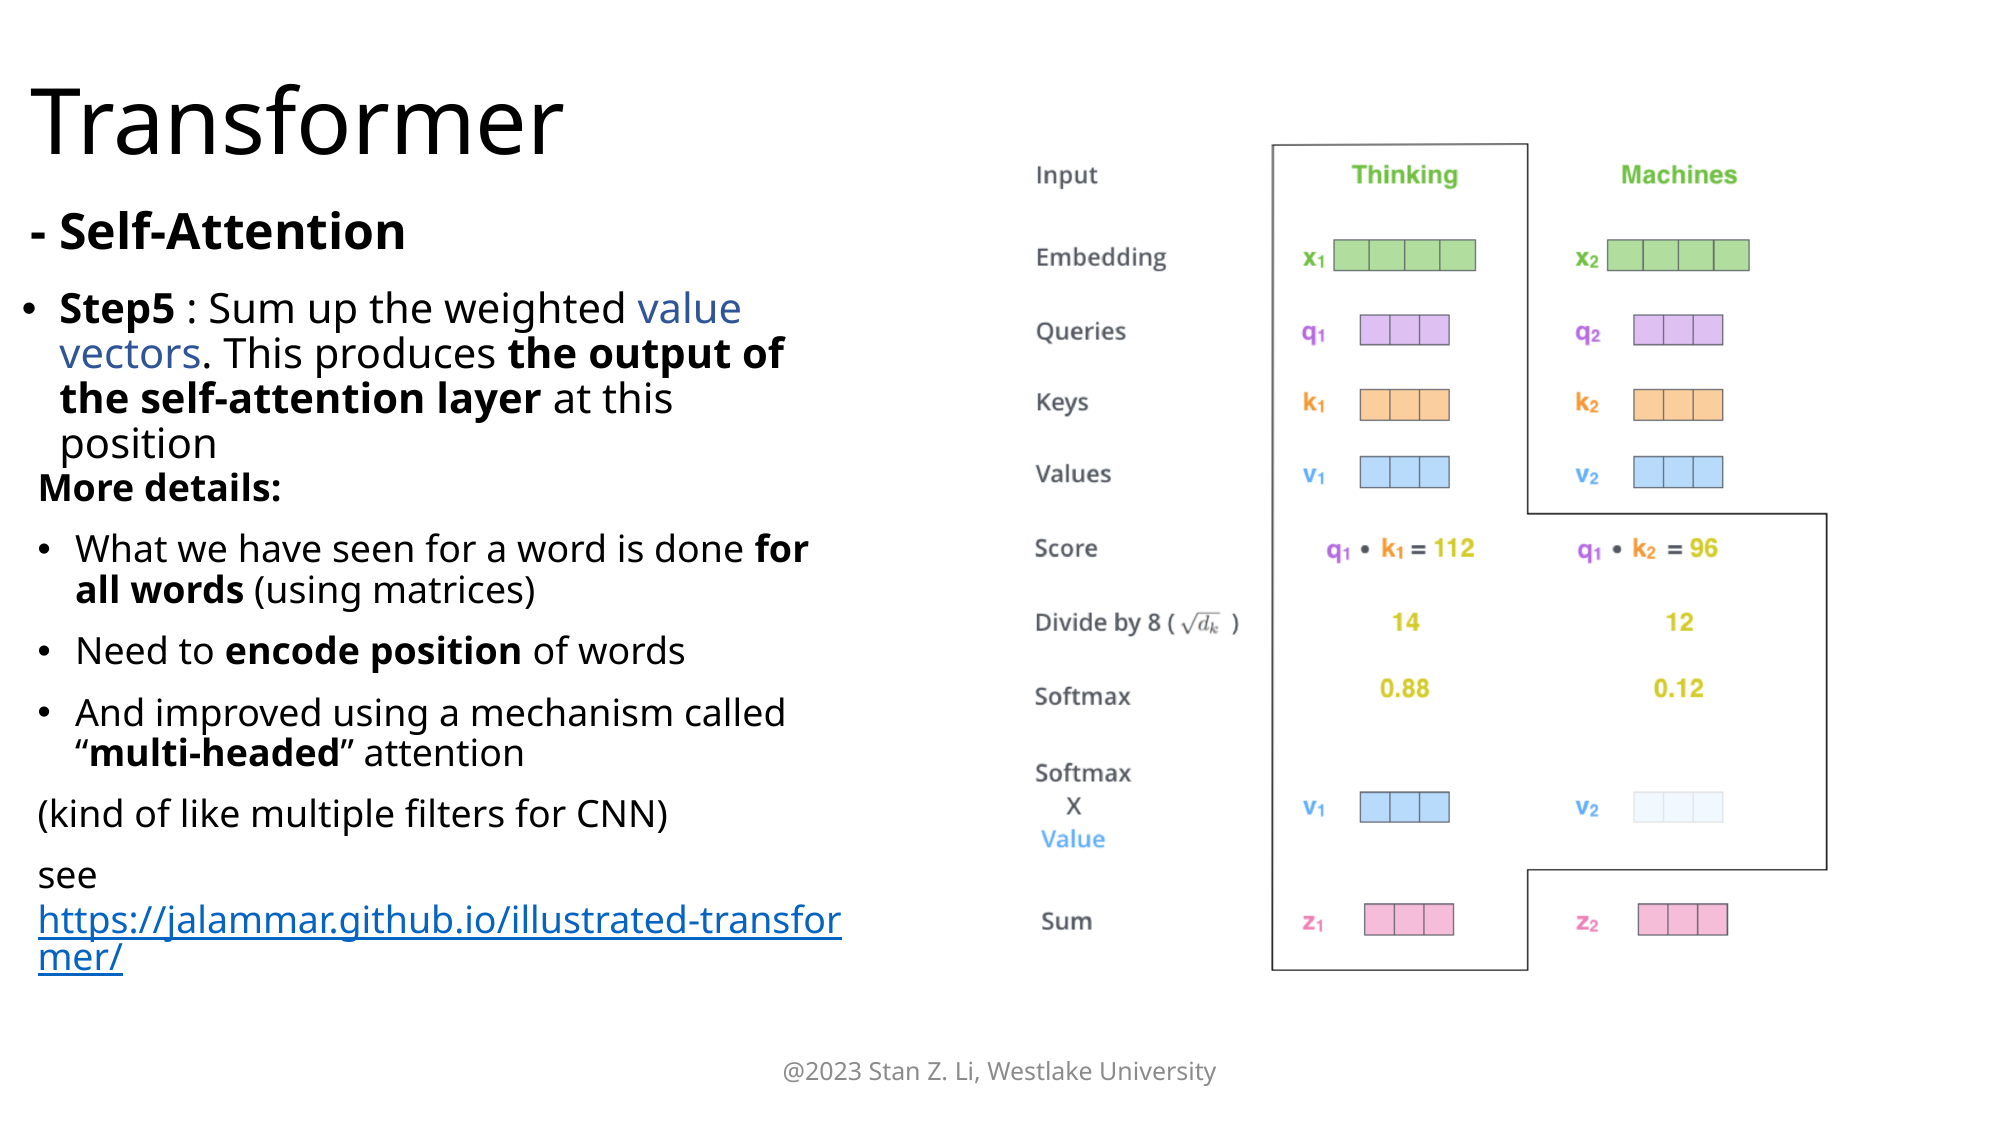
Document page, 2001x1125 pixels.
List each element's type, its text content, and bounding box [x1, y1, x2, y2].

text_box Transformer [15, 15, 1741, 192]
text_box - Self-Attention [15, 192, 1017, 268]
text_box More details: What we have seen for a word is done for all words (using matrices) Need to encode position of words And improved using a mechanism called “multi-headed” attention (kind of like multiple filters for CNN) see https://jalammar.github.io/illustrated-transformer/ [22, 461, 879, 1102]
list Step5 : Sum up the weighted value vectors. This produces the output of the self-attention layer at this position [6, 280, 802, 702]
picture [1017, 136, 1841, 989]
footer @2023 Stan Z. Li, Westlake University [662, 1042, 1338, 1103]
